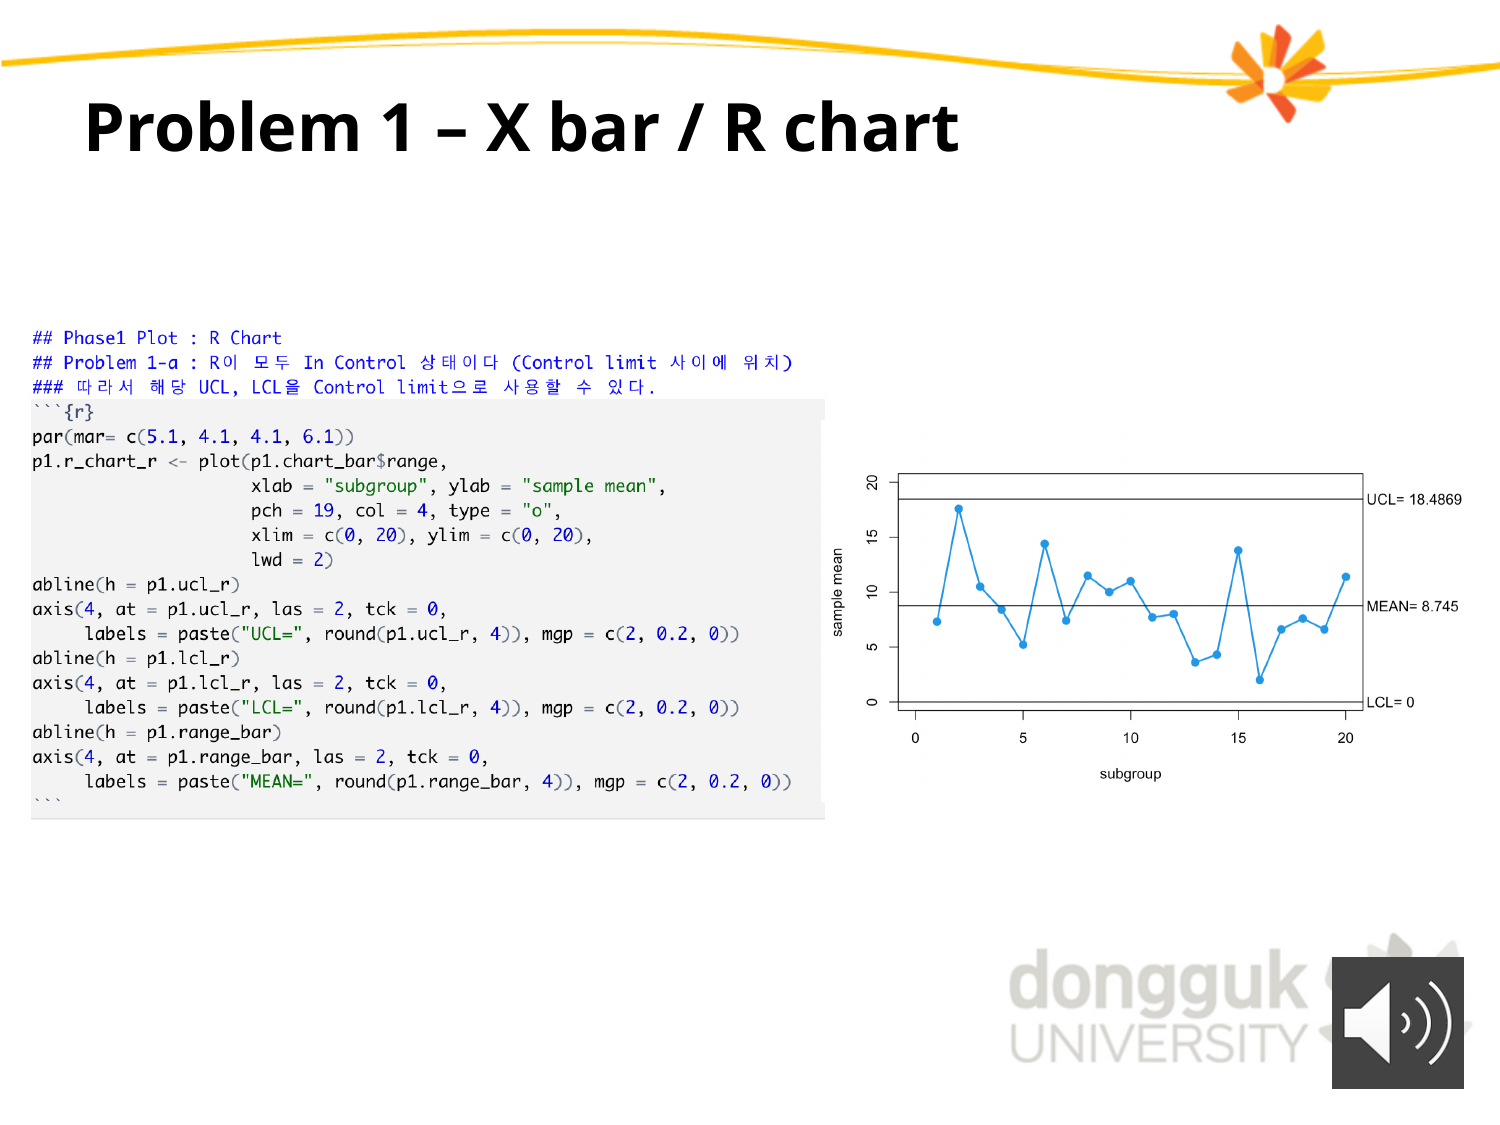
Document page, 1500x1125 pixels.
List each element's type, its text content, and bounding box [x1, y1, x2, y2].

text_box Problem 1 – X bar / R chart [53, 76, 1058, 172]
picture [0, 23, 1500, 1090]
